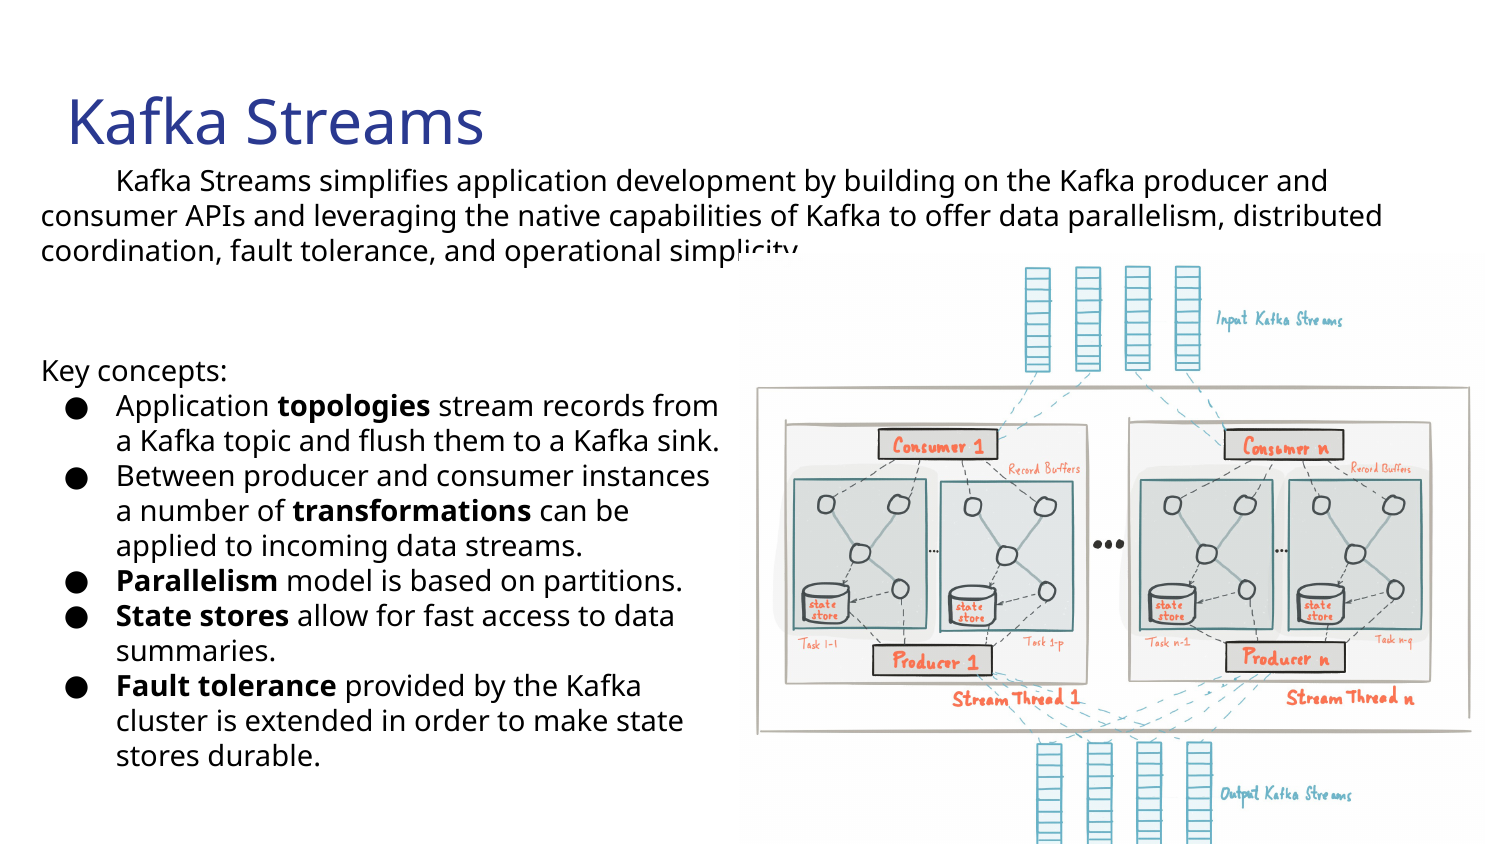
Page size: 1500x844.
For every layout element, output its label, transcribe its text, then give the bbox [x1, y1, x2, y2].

title Kafka Streams [51, 67, 1449, 147]
picture [739, 253, 1485, 844]
text_box Key concepts: Application topologies stream records from a Kafka topic and flush them to a Kafka sink. Between producer and consumer instances a number of transformations can be applied to incoming data streams. Parallelism model is based on partitions. State stores allow for fast access to data summaries. Fault tolerance provided by the Kafka cluster is extended in order to make state stores durable. [25, 319, 734, 844]
text_box Kafka Streams simplifies application development by building on the Kafka producer and consumer APIs and leveraging the native capabilities of Kafka to offer data parallelism, distributed coordination, fault tolerance, and operational simplicity. [25, 147, 1474, 287]
